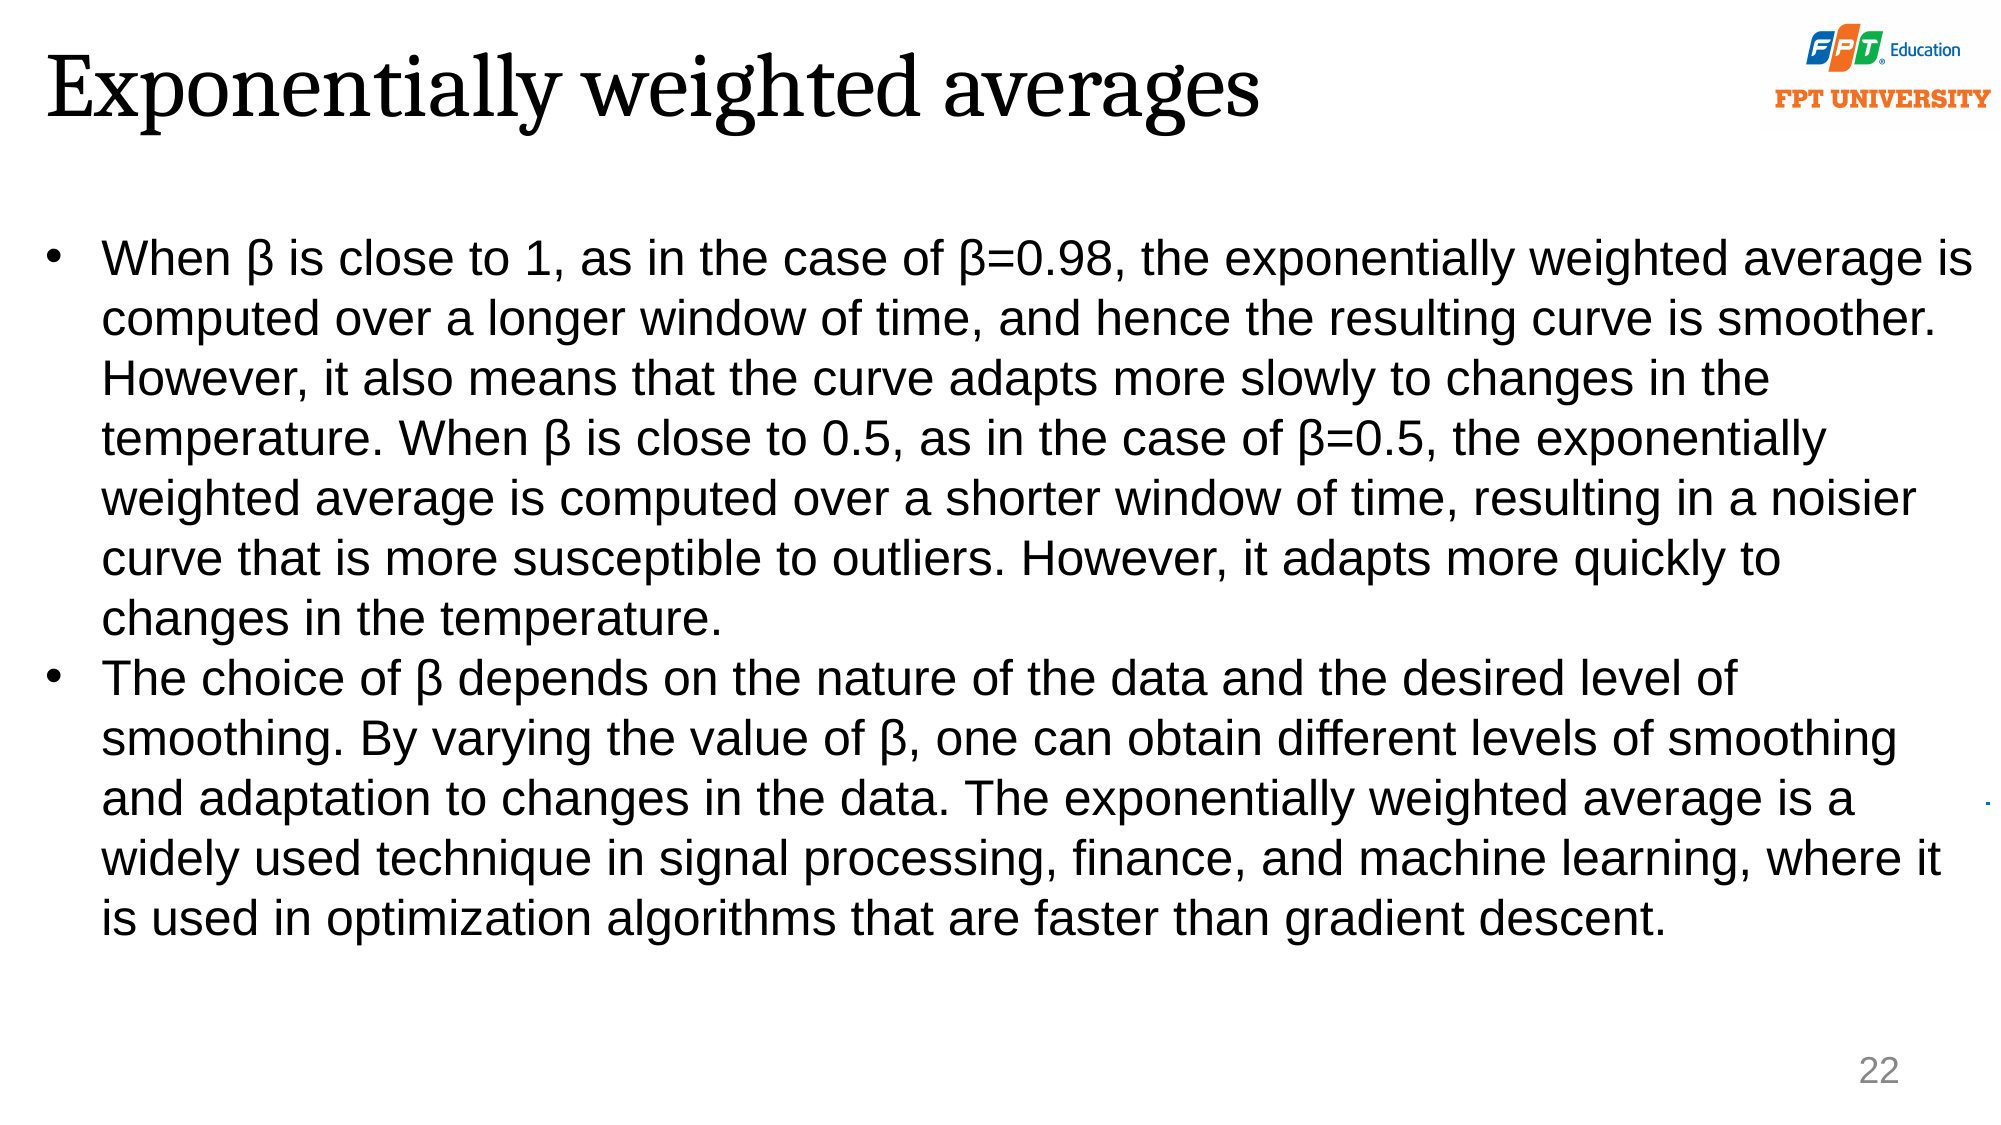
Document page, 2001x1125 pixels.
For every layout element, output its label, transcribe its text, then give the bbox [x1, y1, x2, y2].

text_box Exponentially weighted averages [42, 22, 1655, 135]
slide_number 22 [1440, 1046, 1900, 1125]
text_box When β is close to 1, as in the case of β=0.98, the exponentially weighted average is computed over a longer window of time, and hence the resulting curve is smoother. However, it also means that the curve adapts more slowly to changes in the temperature. When β is close to 0.5, as in the case of β=0.5, the exponentially weighted average is computed over a shorter window of time, resulting in a noisier curve that is more susceptible to outliers. However, it adapts more quickly to changes in the temperature. The choice of β depends on the nature of the data and the desired level of smoothing. By varying the value of β, one can obtain different levels of smoothing and adaptation to changes in the data. The exponentially weighted average is a widely used technique in signal processing, finance, and machine learning, where it is used in optimization algorithms that are faster than gradient descent. [42, 223, 1980, 946]
picture [1760, 0, 1999, 131]
